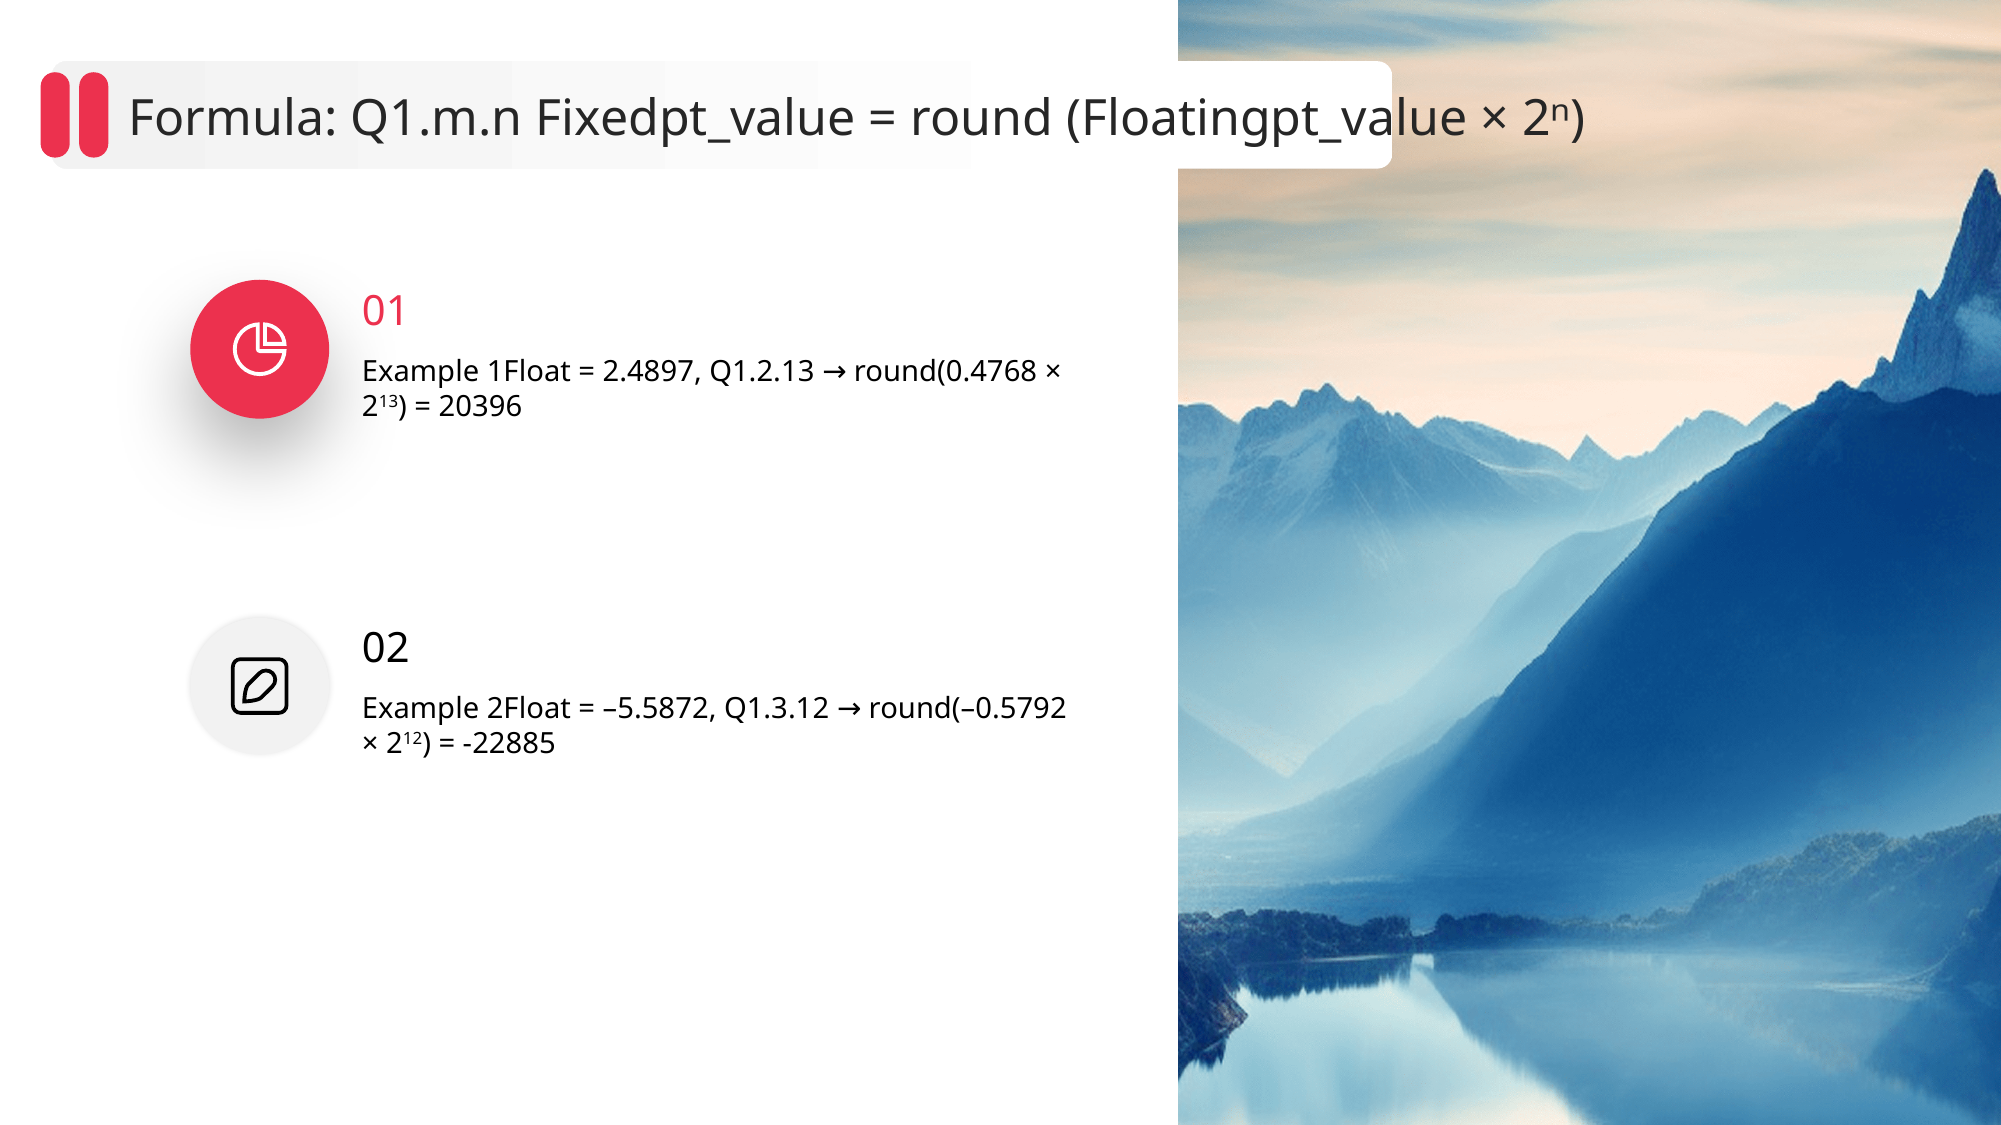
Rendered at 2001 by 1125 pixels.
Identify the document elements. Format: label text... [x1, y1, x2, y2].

text_box Formula: Q1.m.n Fixedpt_value = round (Floatingpt_value × 2ⁿ) [128, 76, 1178, 154]
text_box [0, 0, 1178, 1125]
text_box [40, 72, 70, 158]
text_box Example 2Float = –5.5872, Q1.3.12 → round(–0.5792 × 212) = -22885 [361, 689, 1073, 912]
text_box [190, 617, 330, 755]
text_box [190, 279, 330, 419]
picture [1178, 0, 2001, 1125]
text_box [230, 657, 289, 715]
text_box 01 [361, 283, 1073, 334]
text_box Example 1Float = 2.4897, Q1.2.13 → round(0.4768 × 213) = 20396 [361, 352, 1073, 575]
text_box [52, 61, 1178, 169]
text_box [232, 322, 287, 377]
text_box 02 [361, 620, 1073, 671]
text_box [79, 72, 109, 158]
